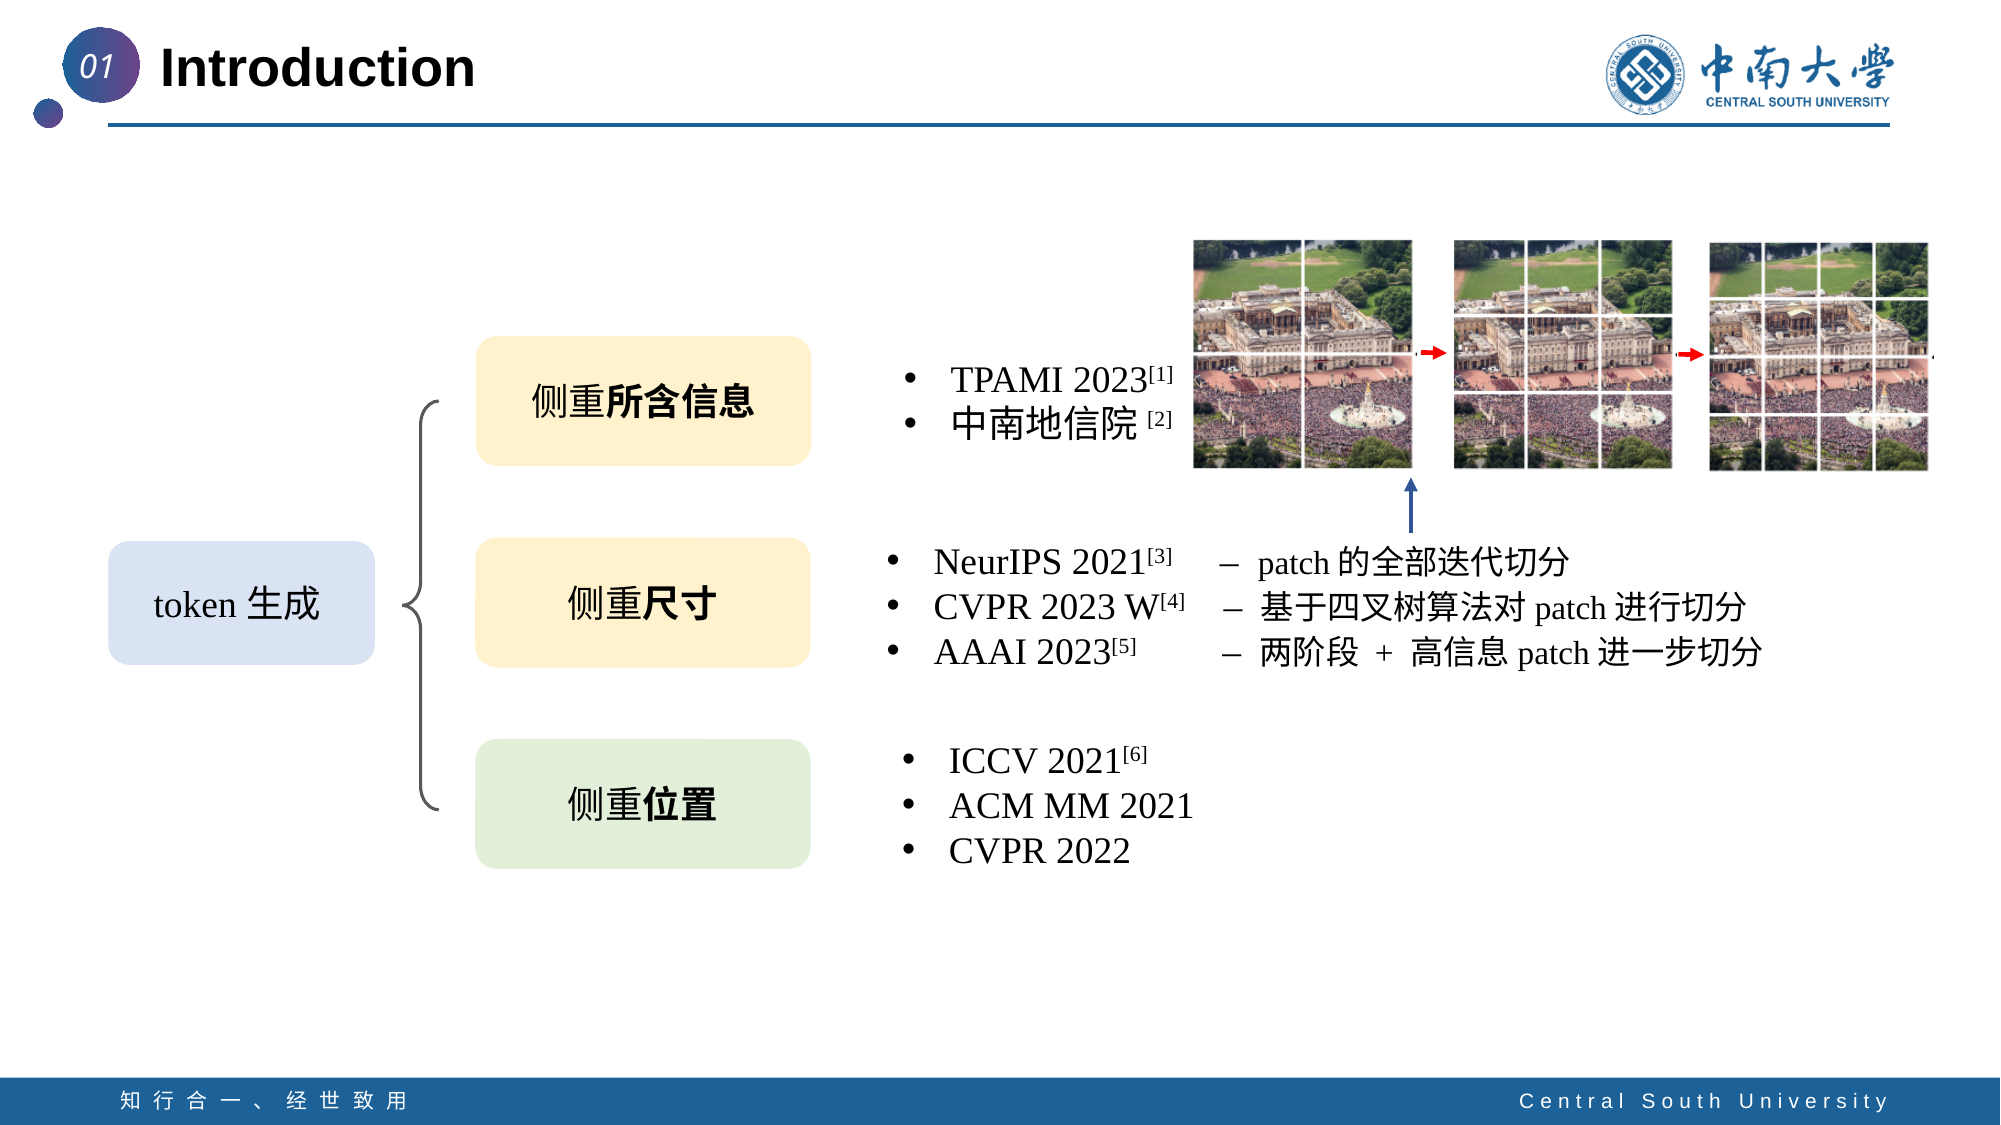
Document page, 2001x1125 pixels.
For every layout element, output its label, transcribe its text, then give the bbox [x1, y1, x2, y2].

text_box token生成 [107, 540, 376, 666]
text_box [33, 26, 153, 128]
text_box ICCV 2021[6] ACM MM 2021 CVPR 2022 [887, 728, 1229, 878]
text_box Central South University [1504, 1080, 1902, 1120]
text_box 侧重所含信息 [474, 334, 813, 467]
text_box [0, 1077, 2000, 1125]
text_box [402, 400, 439, 811]
picture [1595, 28, 1907, 121]
text_box 侧重尺寸 [474, 536, 812, 669]
text_box NeurIPS 2021[3] – patch的全部迭代切分 CVPR 2023 W[4] – 基于四叉树算法对patch进行切分 AAAI 2023[5] – 两阶段 + 高信息patch进一步切分 [871, 529, 1779, 680]
text_box TPAMI 2023[1] 中南地信院[2] [888, 347, 1188, 453]
text_box 知行合一、经世致用 [105, 1080, 423, 1120]
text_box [1188, 231, 1934, 475]
text_box Introduction [160, 26, 675, 106]
text_box 侧重位置 [474, 737, 812, 871]
